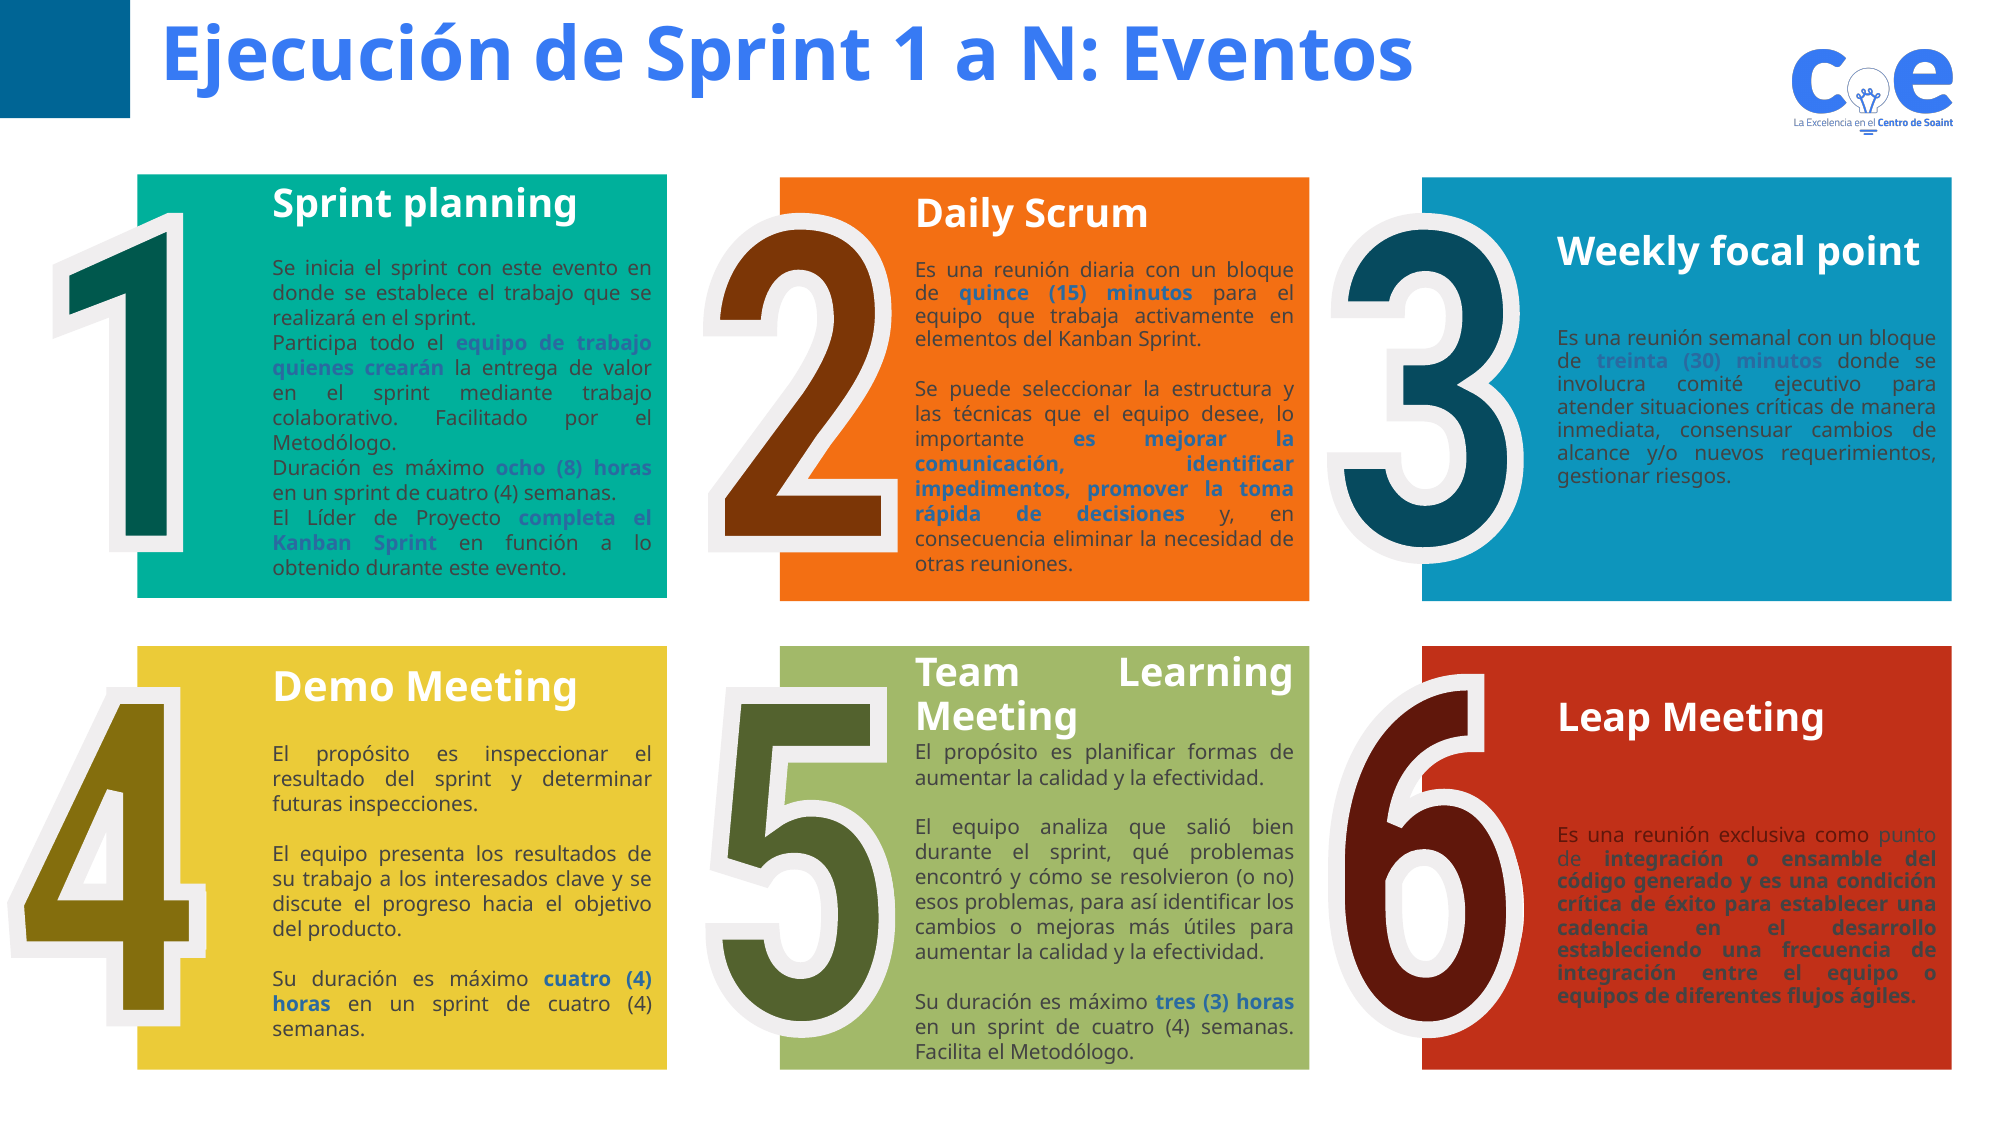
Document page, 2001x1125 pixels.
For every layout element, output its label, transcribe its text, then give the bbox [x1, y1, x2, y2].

text_box [60, 221, 175, 544]
text_box Demo Meeting El propósito es inspeccionar el resultado del sprint y determinar futuras inspecciones. El equipo presenta los resultados de su trabajo a los interesados clave y se discute el progreso hacia el objetivo del producto. Su duración es máximo cuatro (4) horas en un sprint de cuatro (4) semanas. [137, 646, 667, 1070]
text_box Weekly focal point Es una reunión semanal con un bloque de treinta (30) minutos donde se involucra comité ejecutivo para atender situaciones críticas de manera inmediata, consensuar cambios de alcance y/o nuevos requerimientos, gestionar riesgos. [1422, 177, 1952, 602]
text_box [0, 0, 131, 119]
text_box [711, 221, 890, 545]
text_box Sprint planning Se inicia el sprint con este evento en donde se establece el trabajo que se realizará en el sprint. Participa todo el equipo de trabajo quienes crearán la entrega de valor en el sprint mediante trabajo colaborativo. Facilitado por el Metodólogo. Duración es máximo ocho (8) horas en un sprint de cuatro (4) semanas. El Líder de Proyecto completa el Kanban Sprint en función a lo obtenido durante este evento. [137, 174, 667, 598]
text_box [713, 695, 887, 1030]
text_box Leap Meeting Es una reunión exclusiva como punto de integración o ensamble del código generado y es una condición crítica de éxito para establecer una cadencia en el desarrollo estableciendo una frecuencia de integración entre el equipo o equipos de diferentes flujos ágiles. [1422, 646, 1952, 1070]
text_box [1336, 682, 1515, 1030]
text_box [1335, 221, 1516, 556]
text_box Team Learning Meeting El propósito es planificar formas de aumentar la calidad y la efectividad. El equipo analiza que salió bien durante el sprint, qué problemas encontró y cómo se resolvieron (o no) esos problemas, para así identificar los cambios o mejoras más útiles para aumentar la calidad y la efectividad. Su duración es máximo tres (3) horas en un sprint de cuatro (4) semanas. Facilita el Metodólogo. [779, 646, 1310, 1070]
text_box Daily Scrum Es una reunión diaria con un bloque de quince (15) minutos para el equipo que trabaja activamente en elementos del Kanban Sprint. Se puede seleccionar la estructura y las técnicas que el equipo desee, lo importante es mejorar la comunicación, identificar impedimentos, promover la toma rápida de decisiones y, en consecuencia eliminar la necesidad de otras reuniones. [779, 177, 1310, 602]
text_box [15, 695, 198, 1019]
text_box Ejecución de Sprint 1 a N: Eventos [138, 0, 2000, 106]
picture [1792, 49, 1953, 136]
